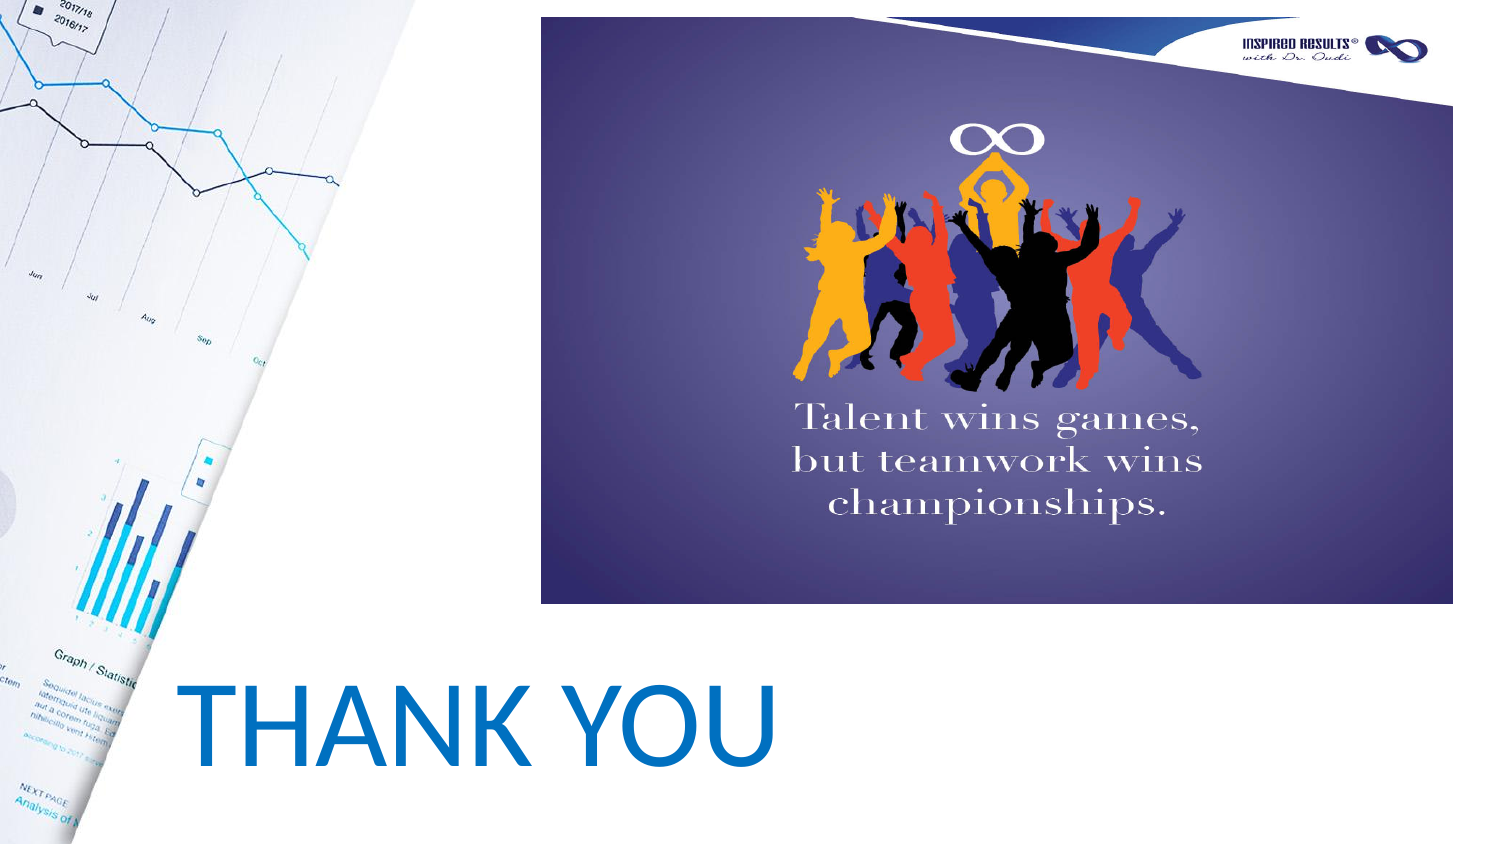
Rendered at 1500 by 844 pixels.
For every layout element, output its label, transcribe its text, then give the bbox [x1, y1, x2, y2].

picture [0, 0, 1500, 844]
title THANK YOU [161, 669, 817, 764]
